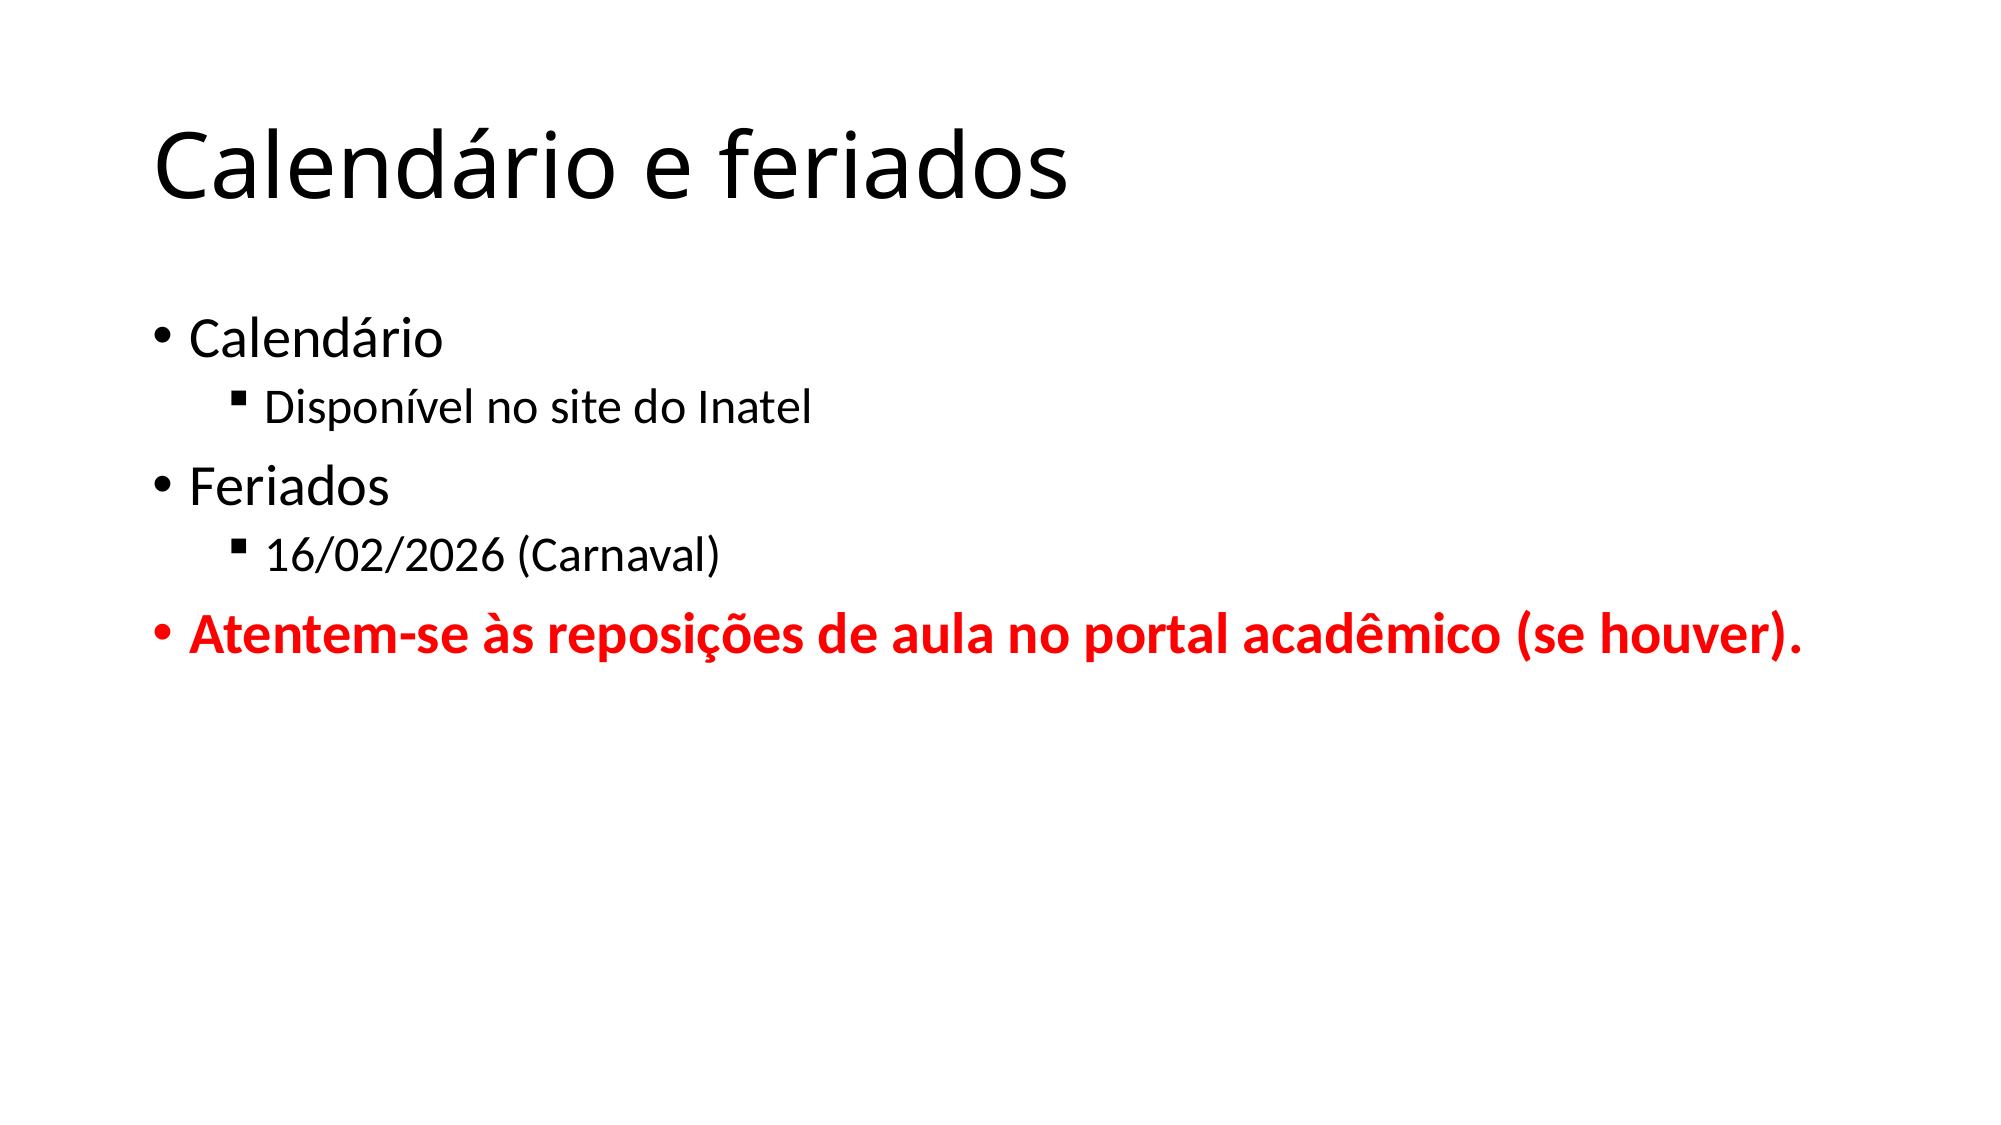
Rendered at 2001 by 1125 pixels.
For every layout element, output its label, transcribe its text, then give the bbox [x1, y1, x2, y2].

title Calendário e feriados [137, 59, 1863, 278]
list Calendário Disponível no site do Inatel Feriados 16/02/2026 (Carnaval) Atentem-se às reposições de aula no portal acadêmico (se houver).​ [137, 299, 1863, 1014]
